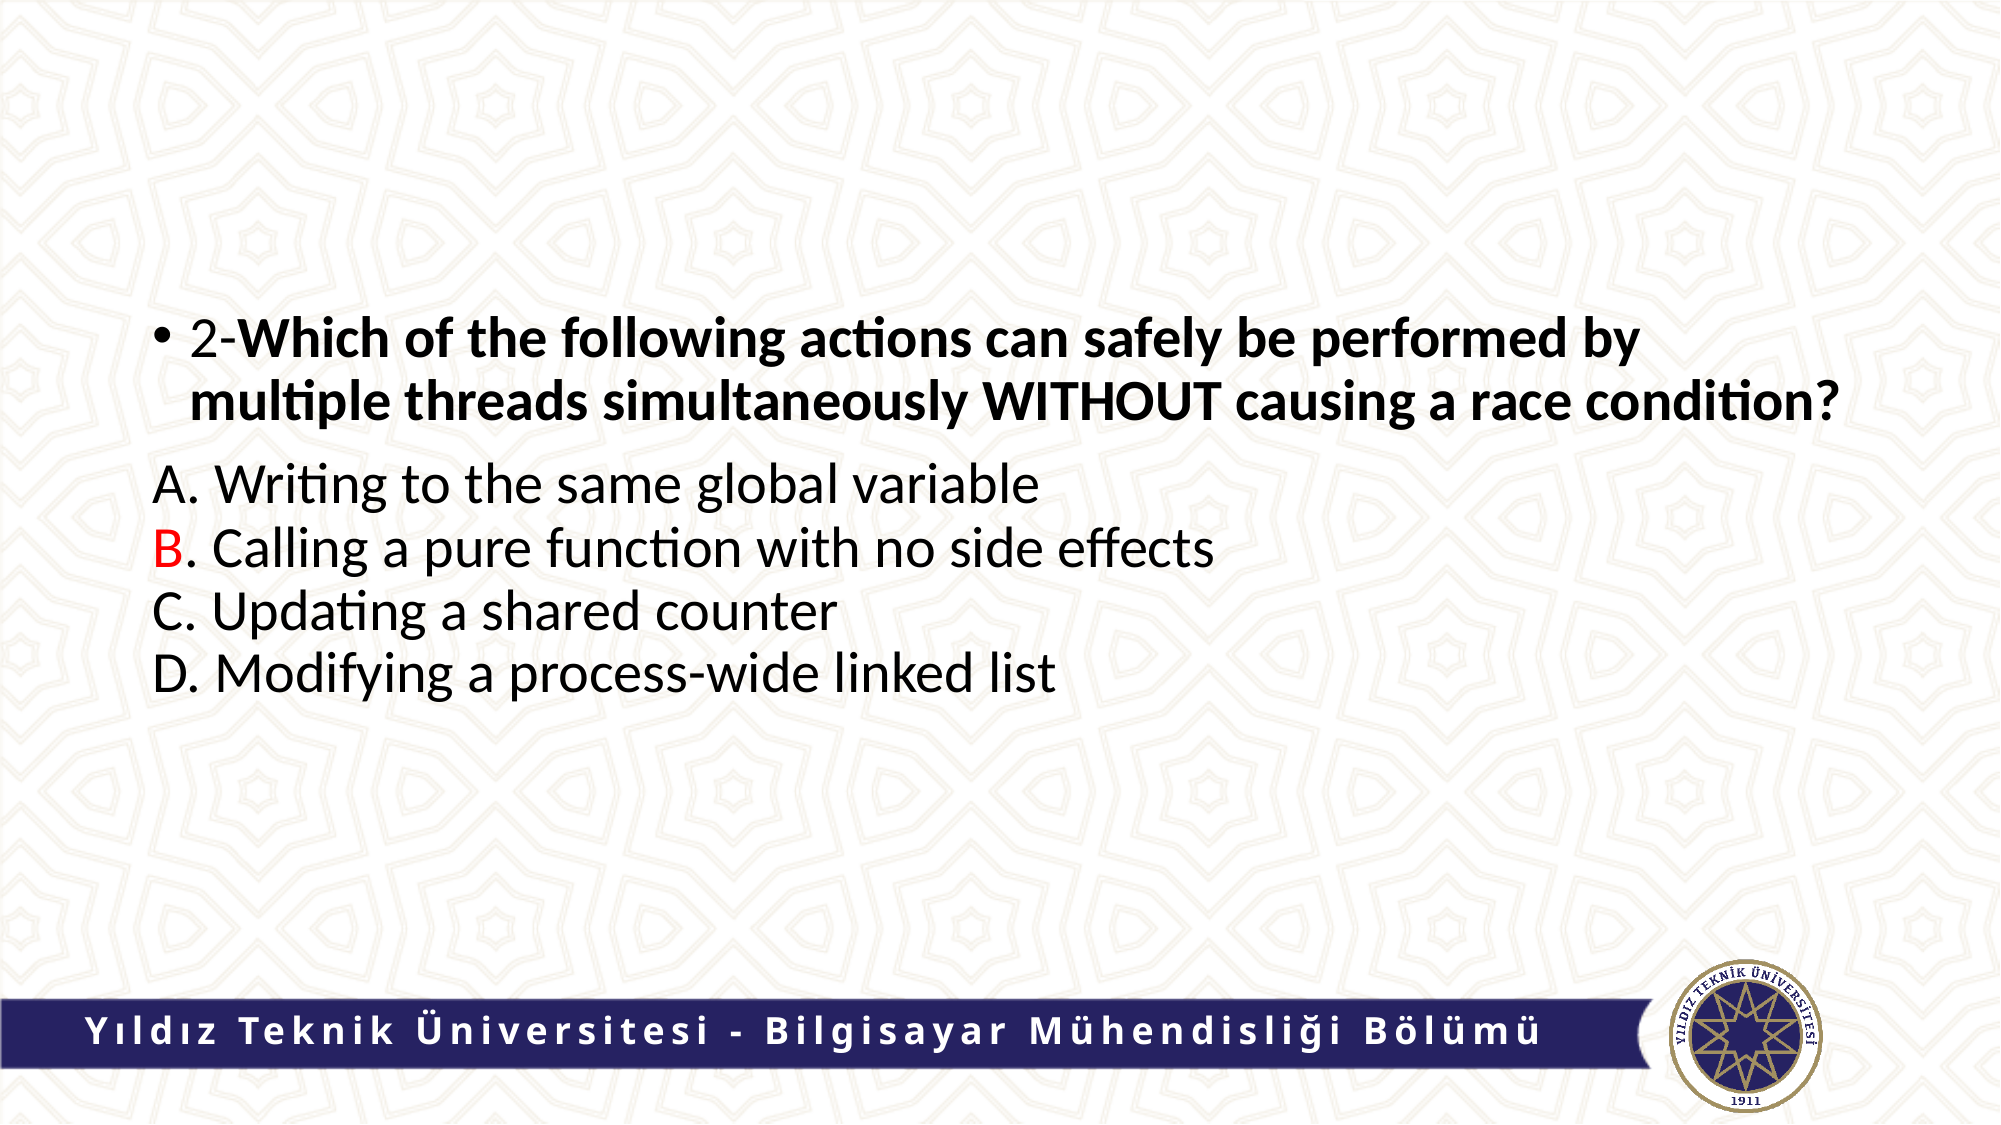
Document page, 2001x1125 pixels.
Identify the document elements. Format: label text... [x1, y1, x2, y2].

footer Yıldız Teknik Üniversitesi - Bilgisayar Mühendisliği Bölümü [0, 997, 1628, 1069]
list 2-Which of the following actions can safely be performed by multiple threads simultaneously WITHOUT causing a race condition? A. Writing to the same global variable B. Calling a pure function with no side effects C. Updating a shared counter D. Modifying a process-wide linked list [137, 299, 1863, 982]
picture [0, 0, 2000, 1125]
